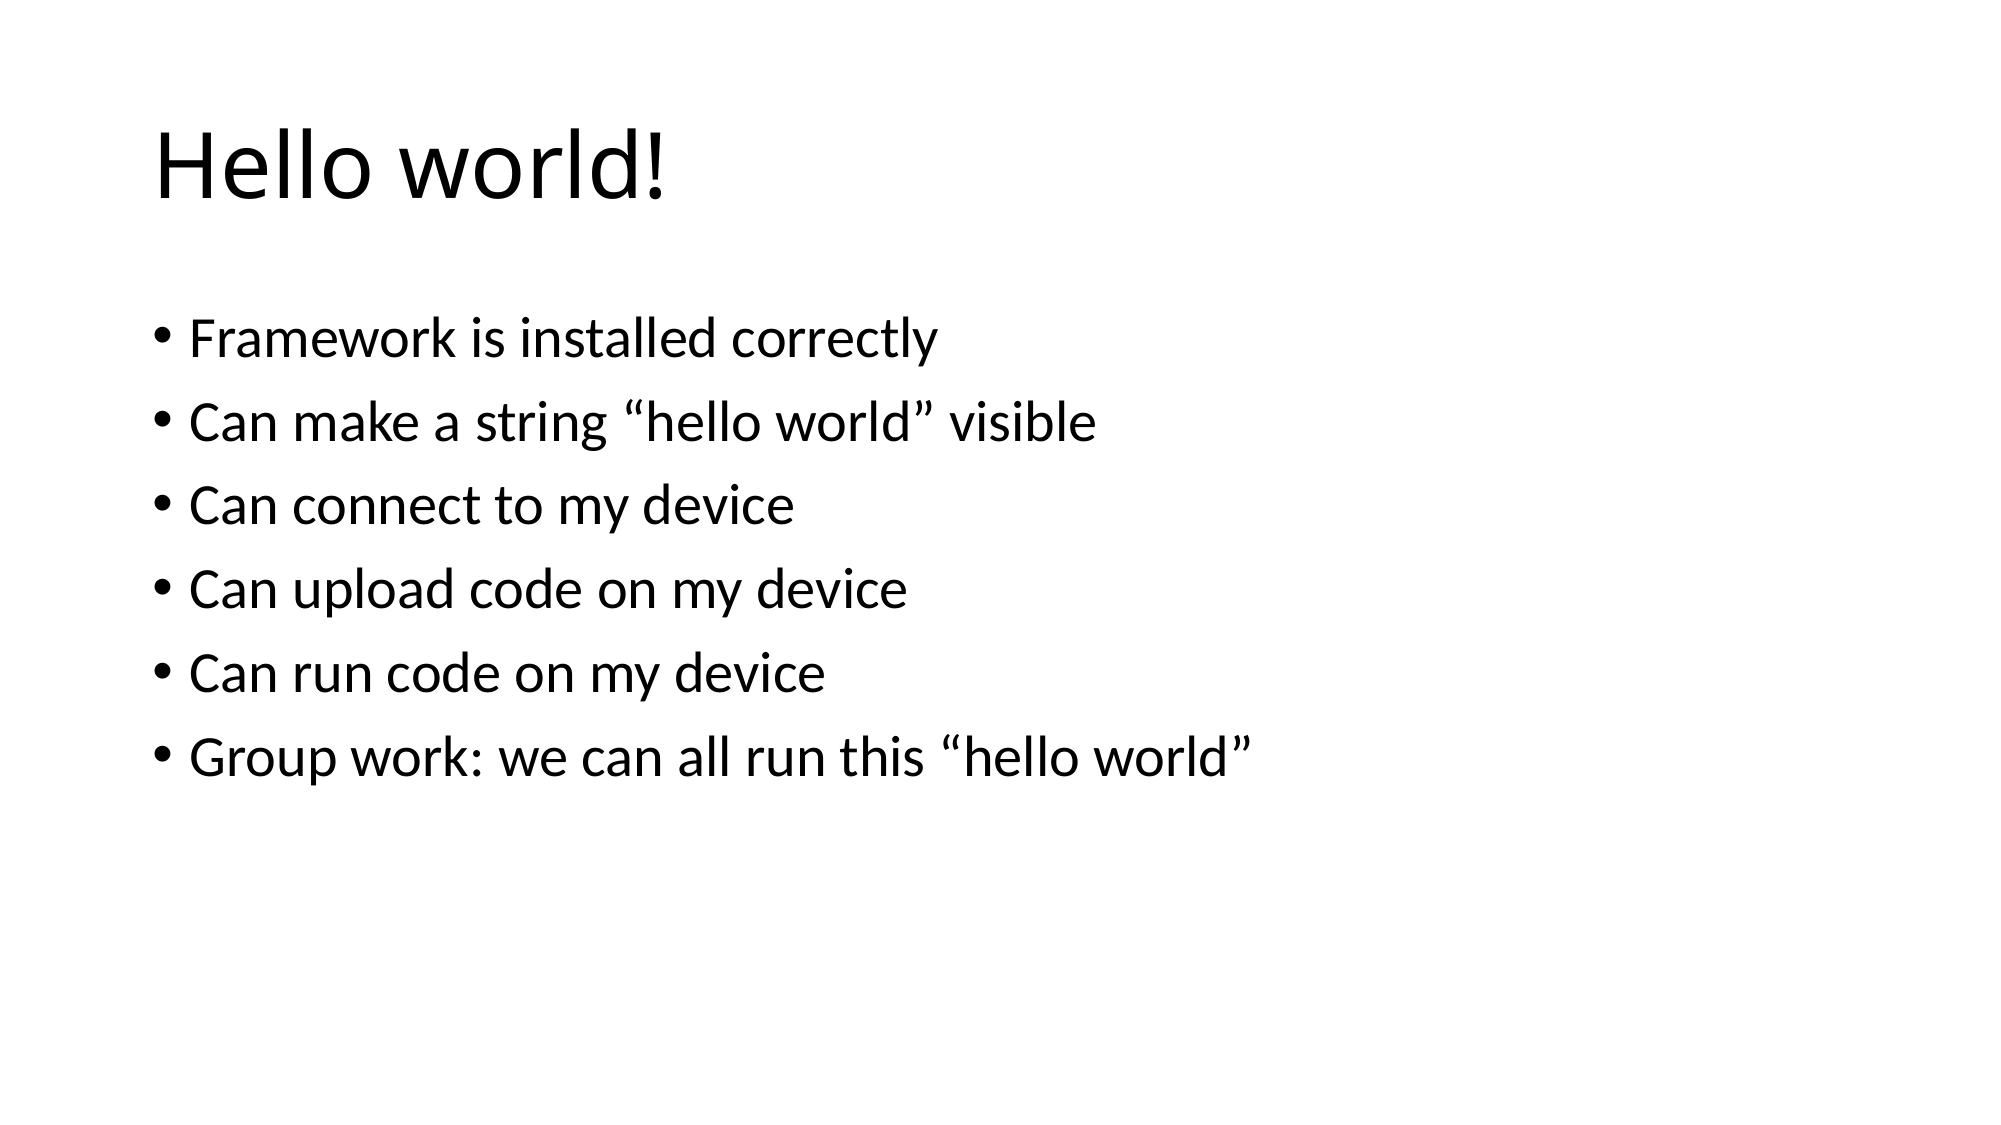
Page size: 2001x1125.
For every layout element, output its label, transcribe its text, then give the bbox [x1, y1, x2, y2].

list Framework is installed correctly Can make a string “hello world” visible Can connect to my device Can upload code on my device Can run code on my device Group work: we can all run this “hello world” [137, 299, 1863, 1014]
title Hello world! [137, 59, 1863, 278]
